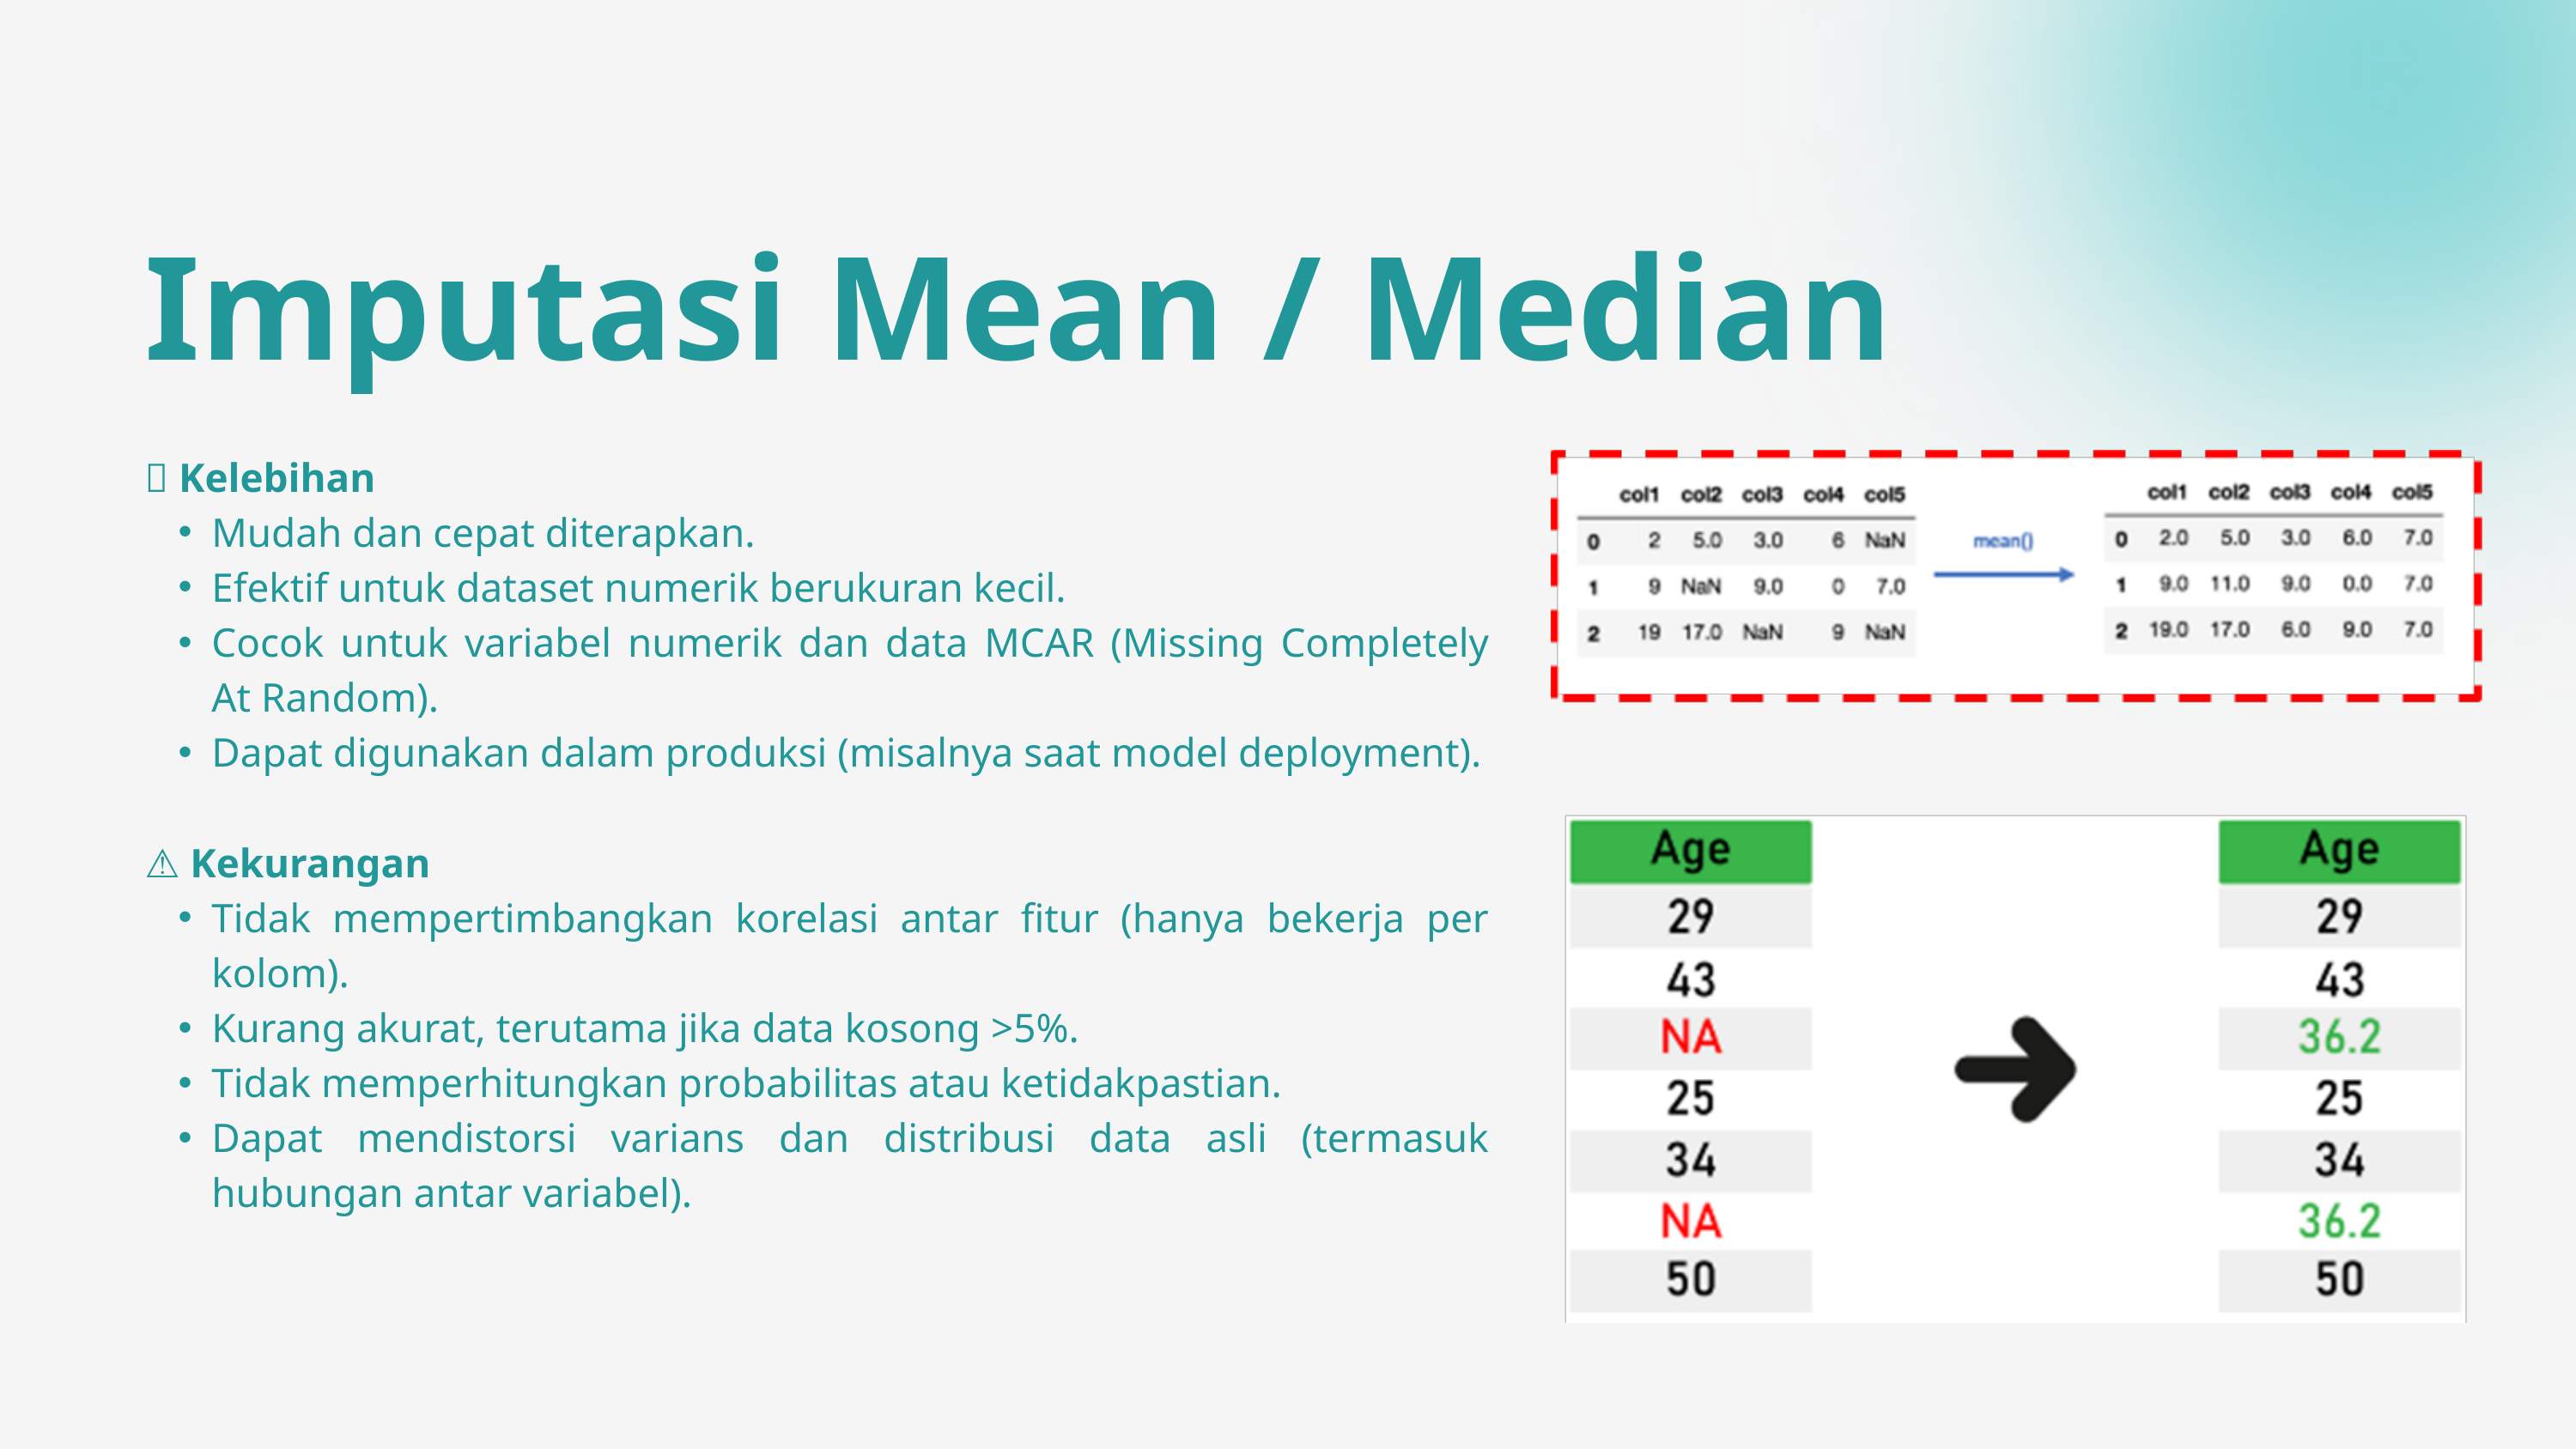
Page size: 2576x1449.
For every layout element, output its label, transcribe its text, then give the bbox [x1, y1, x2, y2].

text_box Imputasi Mean / Median [144, 267, 2020, 390]
text_box [1725, 0, 2576, 724]
text_box ✅ Kelebihan Mudah dan cepat diterapkan. Efektif untuk dataset numerik berukuran kecil. Cocok untuk variabel numerik dan data MCAR (Missing Completely At Random). Dapat digunakan dalam produksi (misalnya saat model deployment). ⚠️ Kekurangan Tidak mempertimbangkan korelasi antar fitur (hanya bekerja per kolom). Kurang akurat, terutama jika data kosong >5%. Tidak memperhitungkan probabilitas atau ketidakpastian. Dapat mendistorsi varians dan distribusi data asli (termasuk hubungan antar variabel). [144, 445, 1490, 1271]
text_box [1550, 450, 2482, 1323]
